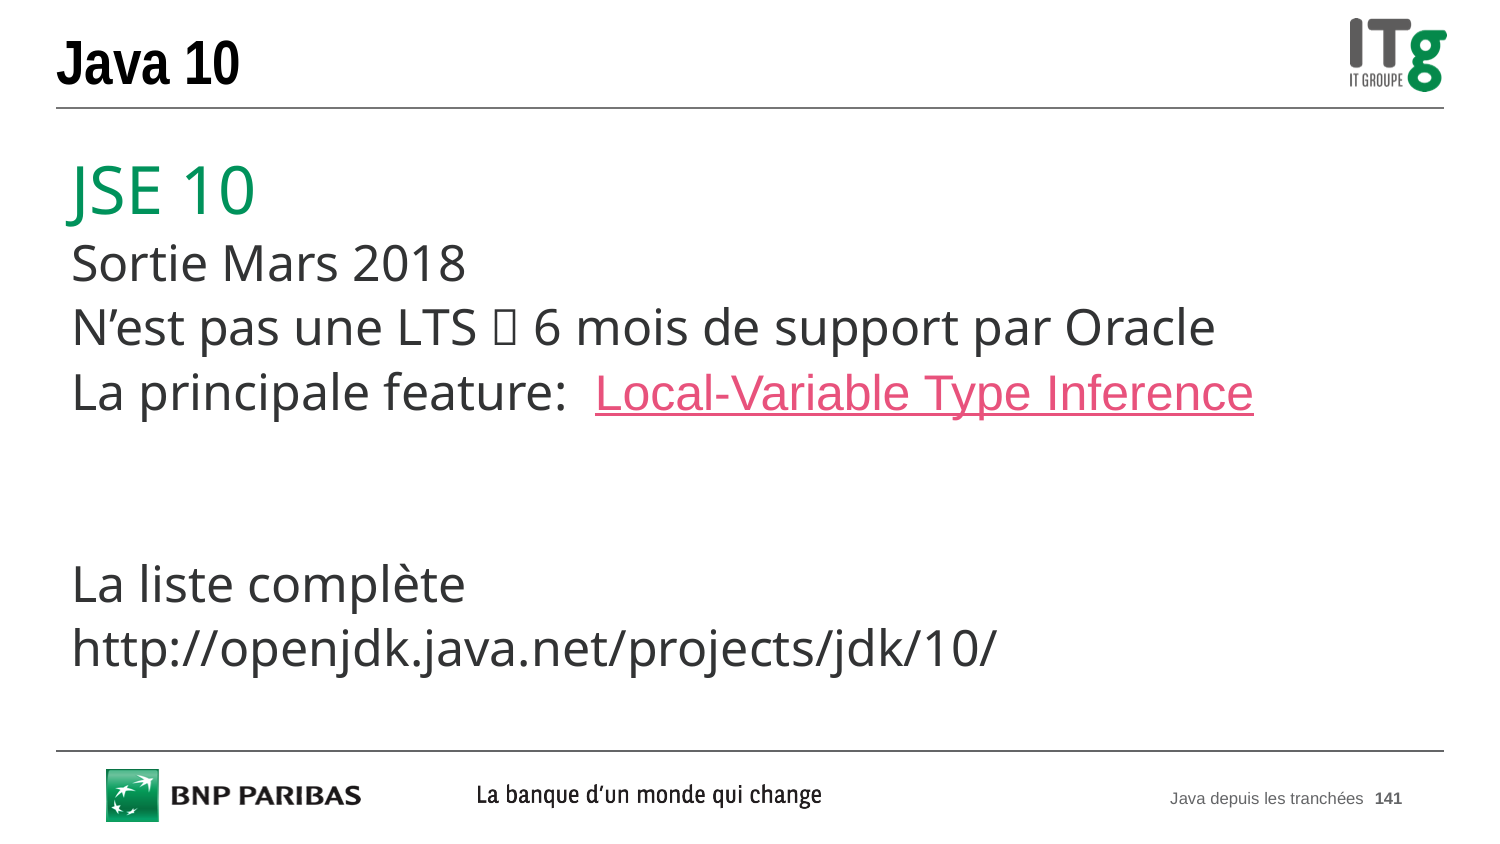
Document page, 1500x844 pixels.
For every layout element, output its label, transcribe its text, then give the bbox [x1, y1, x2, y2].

list JSE 10 Sortie Mars 2018 N’est pas une LTS  6 mois de support par Oracle La principale feature: Local-Variable Type Inference La liste complète http://openjdk.java.net/projects/jdk/10/ [56, 139, 1444, 729]
footer Java depuis les tranchées [1033, 786, 1365, 810]
slide_number 141 [1372, 786, 1403, 810]
title Java 10 [56, 14, 1444, 106]
picture [478, 784, 821, 809]
picture [106, 769, 361, 822]
